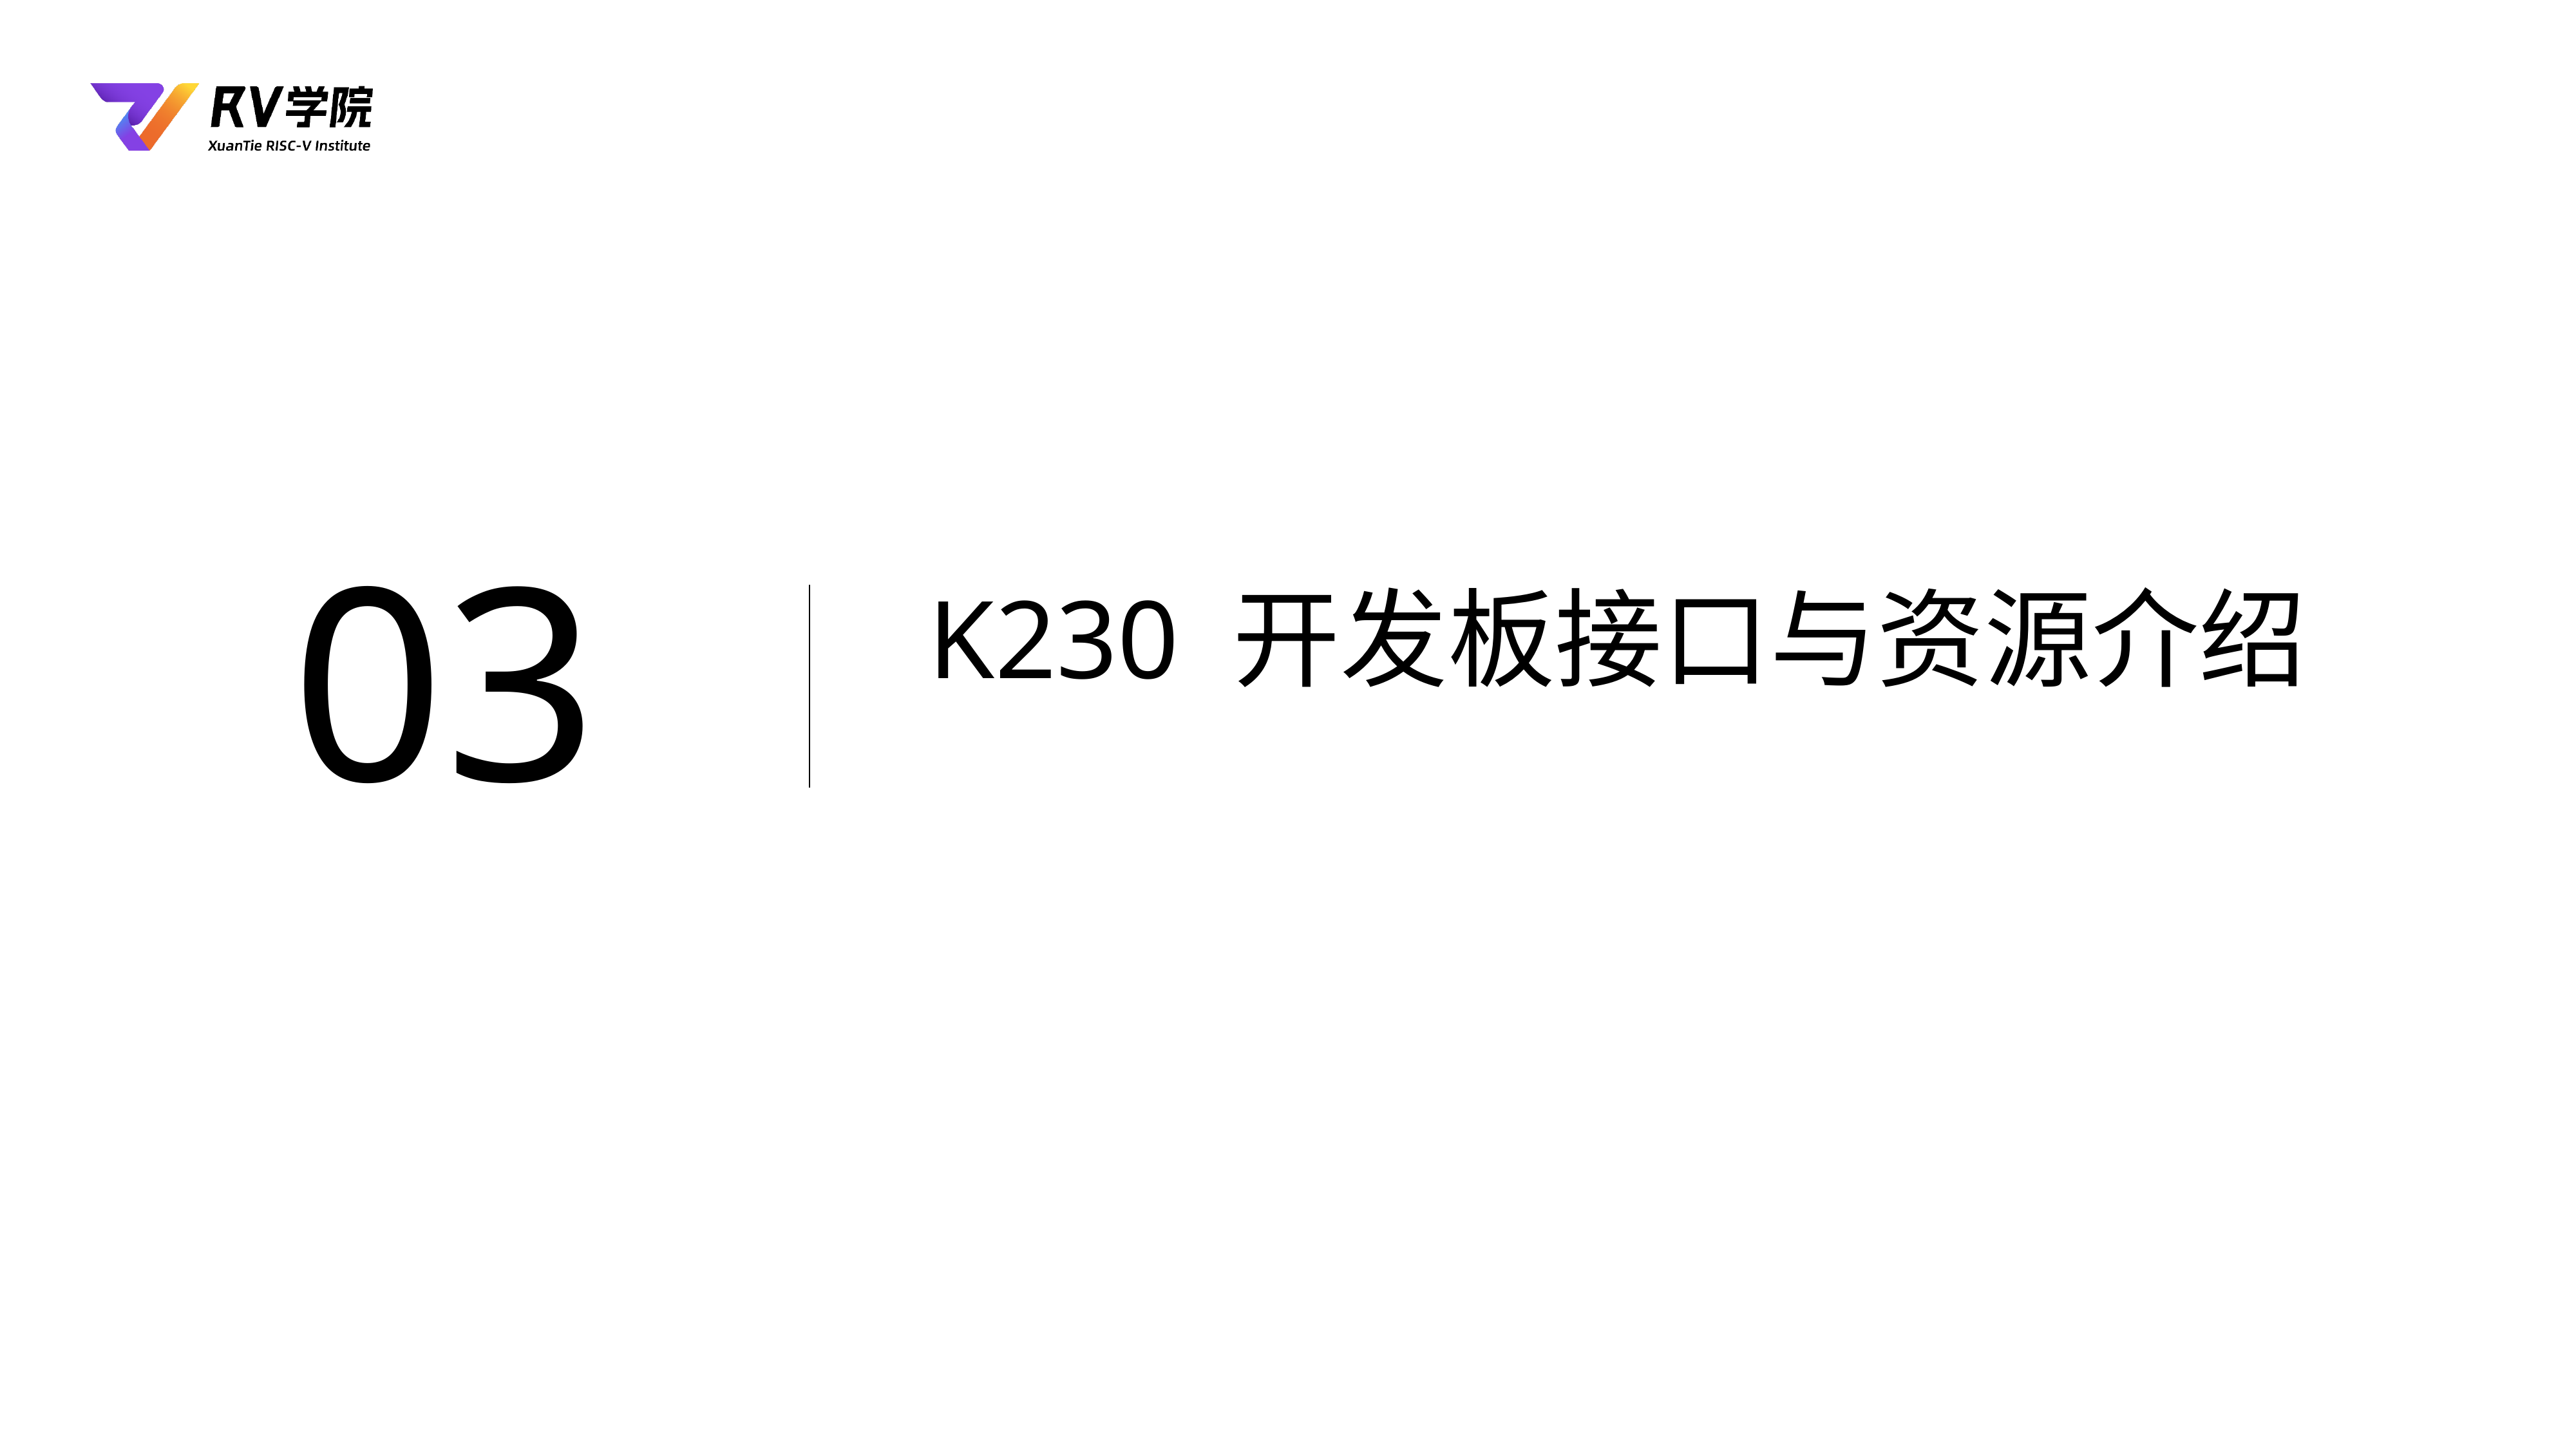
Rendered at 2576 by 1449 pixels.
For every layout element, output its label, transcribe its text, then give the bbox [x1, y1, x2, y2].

text_box 03 [286, 507, 604, 840]
text_box K230 开发板接口与资源介绍 [878, 565, 2358, 706]
picture [90, 83, 373, 151]
